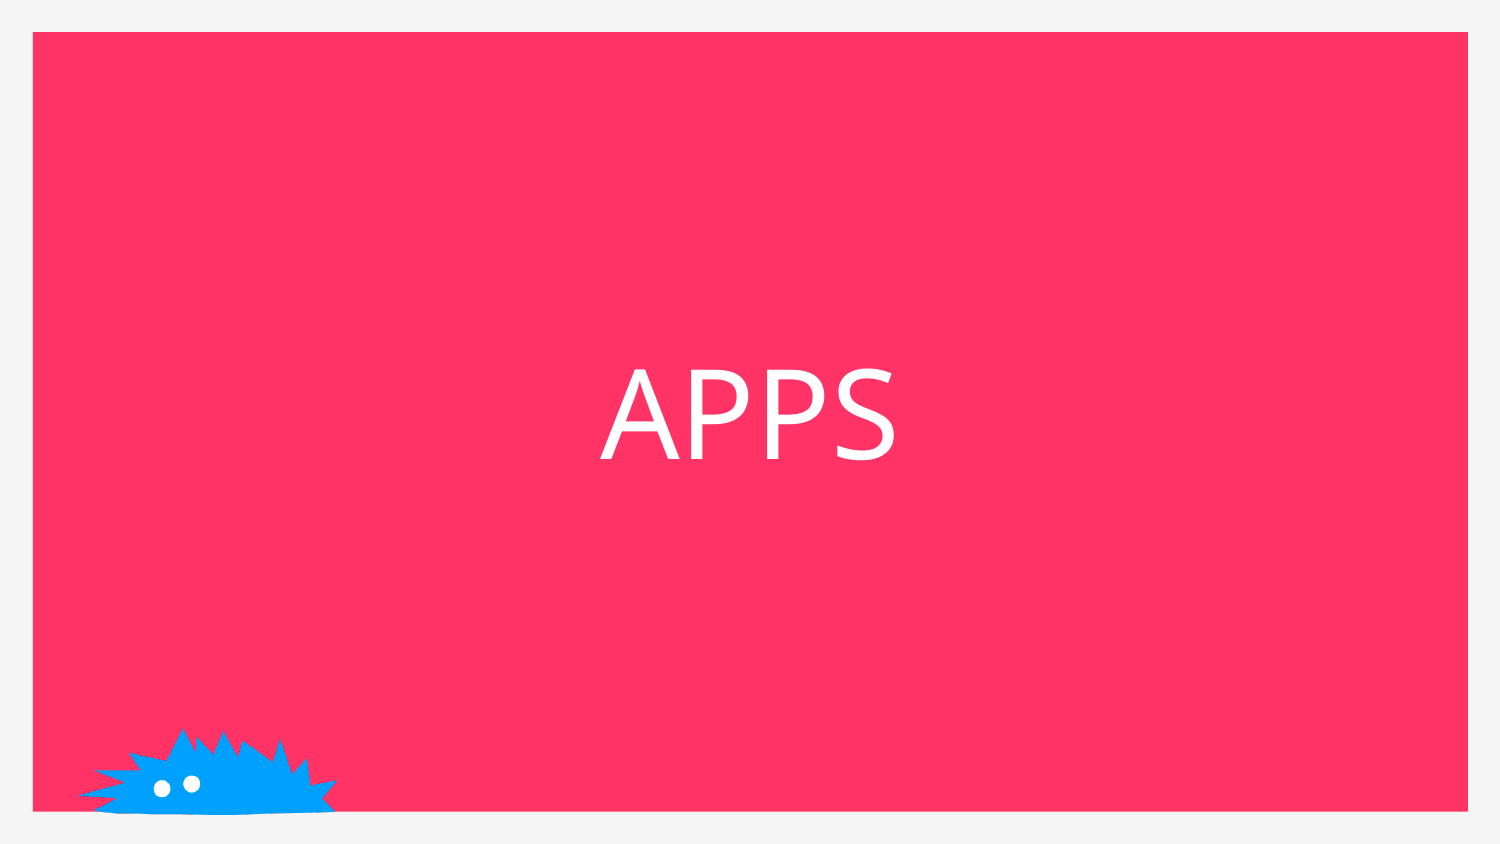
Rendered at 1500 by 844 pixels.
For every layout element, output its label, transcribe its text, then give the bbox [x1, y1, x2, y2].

picture [77, 789, 337, 815]
title APPS [65, 57, 1436, 789]
